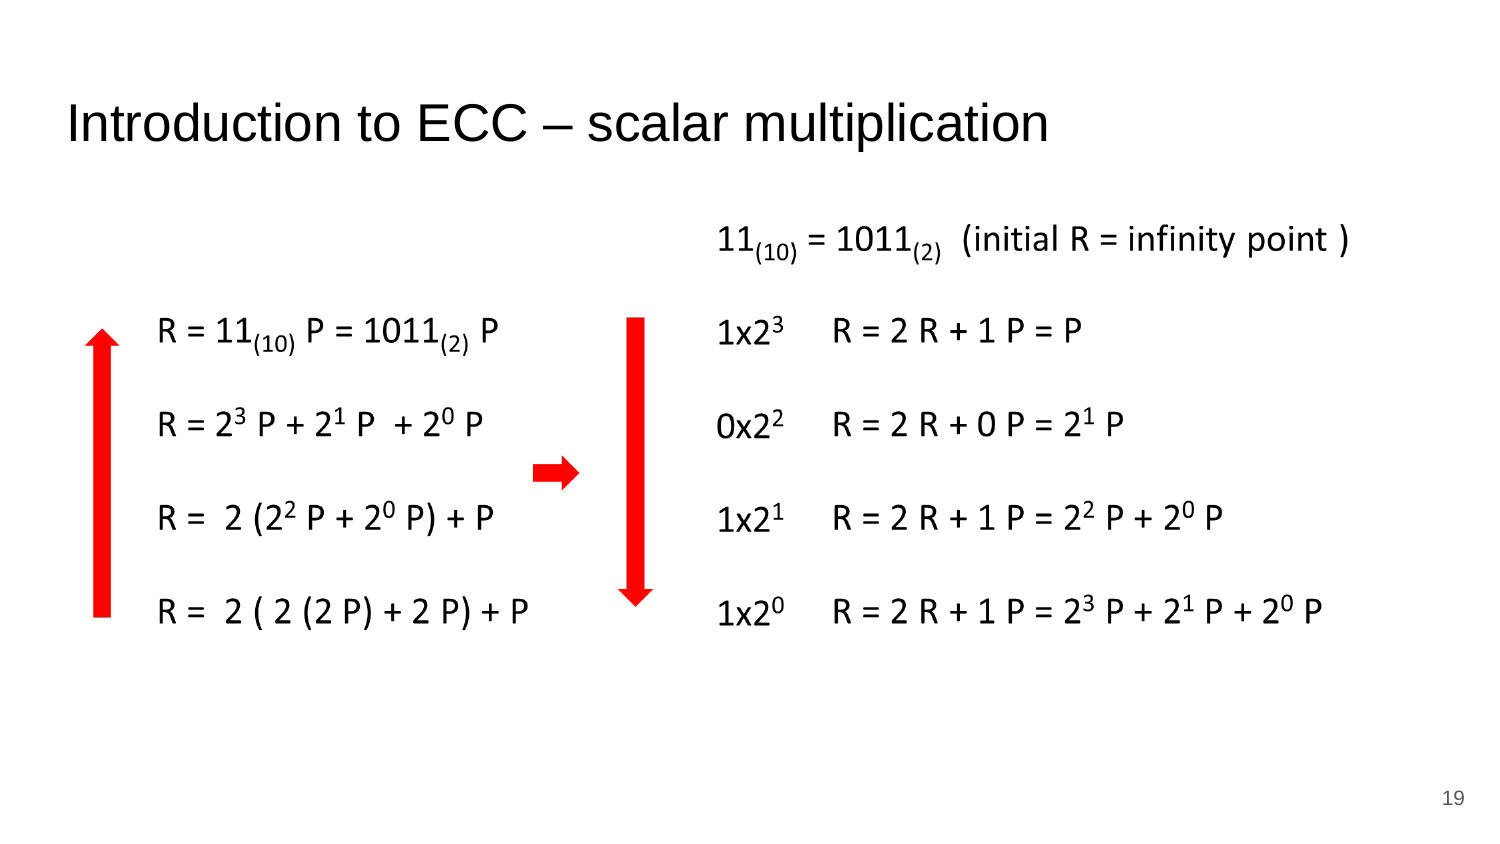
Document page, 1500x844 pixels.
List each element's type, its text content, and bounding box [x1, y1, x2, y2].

title Introduction to ECC – scalar multiplication [51, 72, 1449, 167]
picture [83, 202, 1500, 830]
